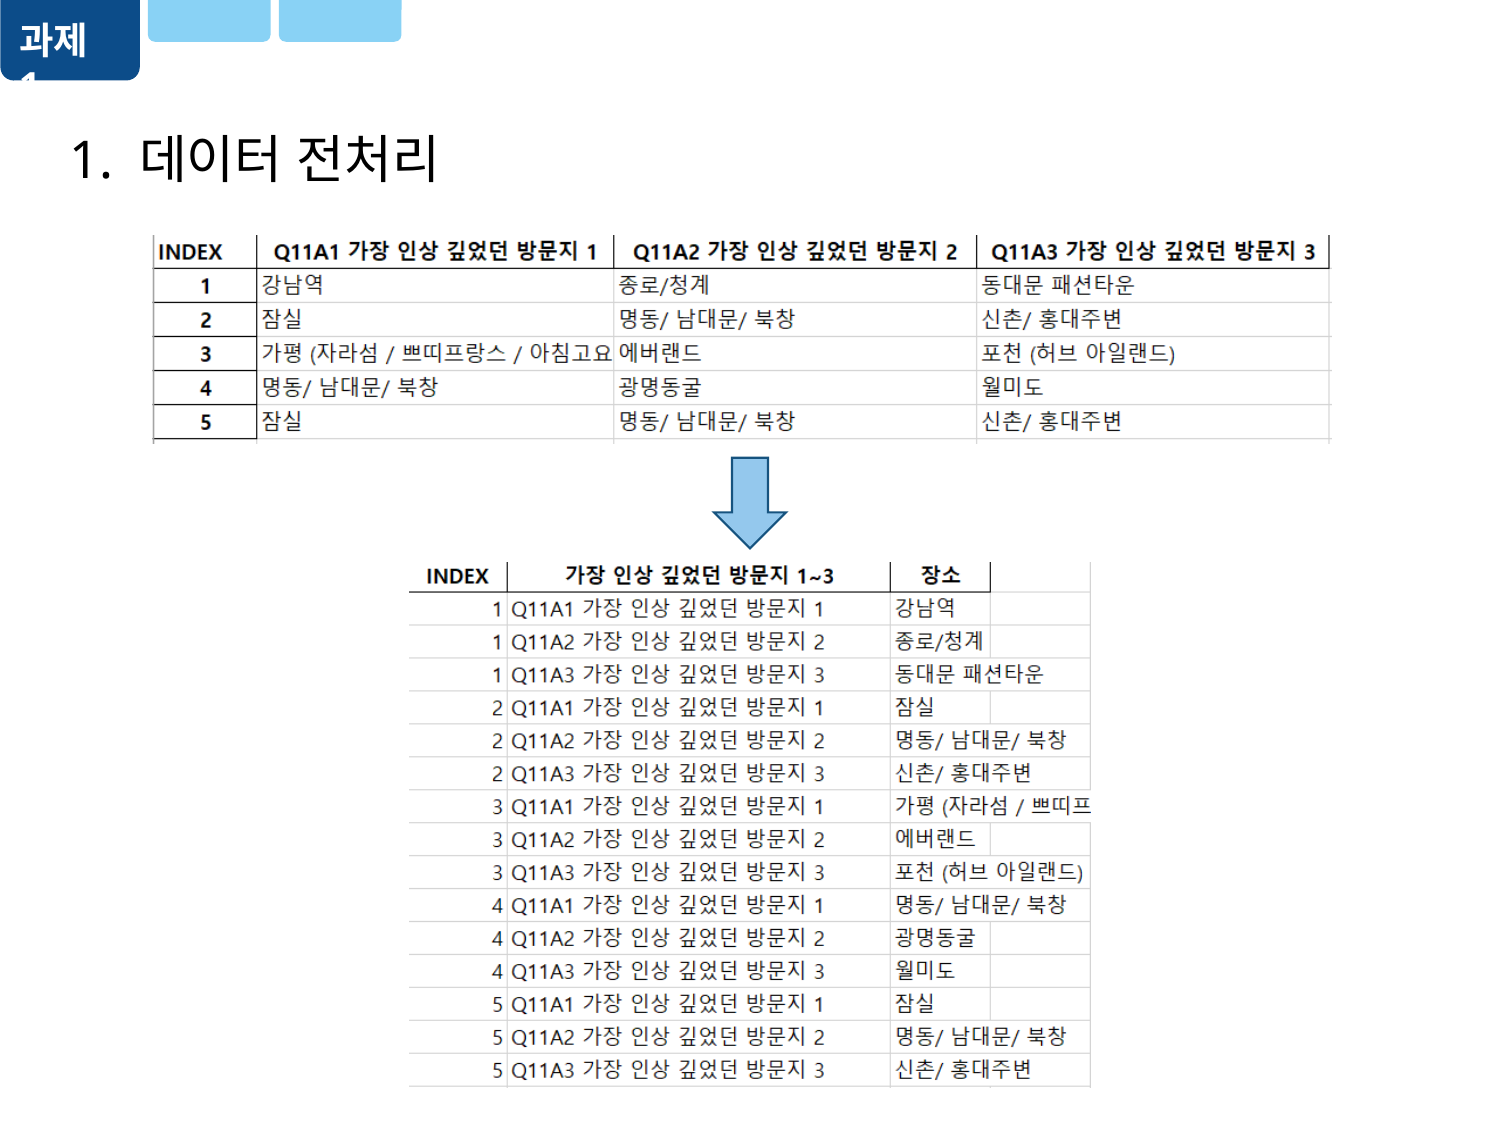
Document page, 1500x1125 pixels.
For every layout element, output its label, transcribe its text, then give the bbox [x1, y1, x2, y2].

text_box 1. 데이터 전처리 [54, 118, 1302, 197]
text_box [711, 456, 789, 550]
picture [152, 235, 1332, 444]
text_box [146, 0, 272, 43]
text_box 과제 1 [4, 9, 144, 115]
text_box [277, 0, 403, 43]
picture [409, 562, 1091, 1088]
text_box [0, 0, 141, 78]
